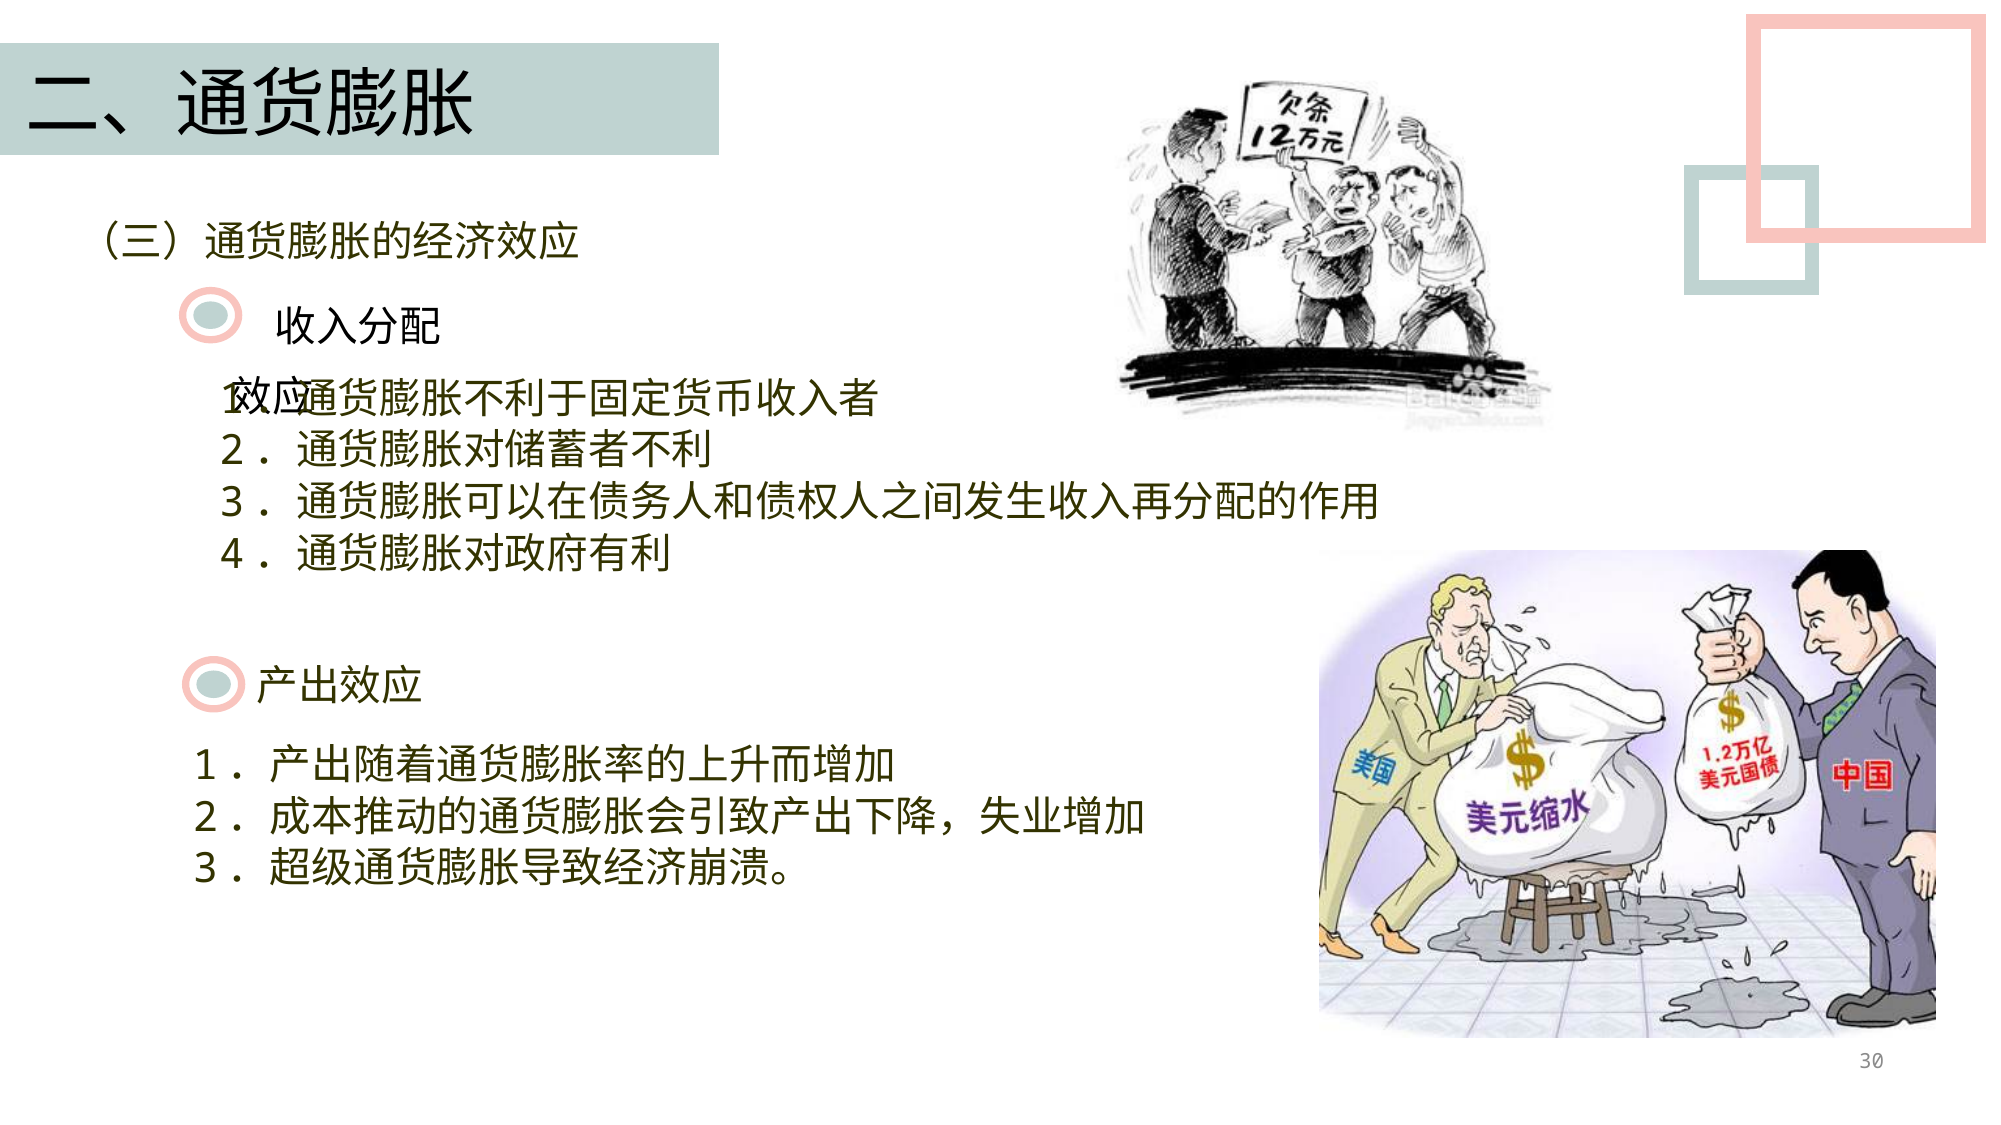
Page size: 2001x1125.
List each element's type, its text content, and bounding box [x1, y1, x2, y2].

text_box [1752, 20, 1980, 237]
text_box （三）通货膨胀的经济效应 [63, 206, 595, 272]
picture [1319, 550, 1936, 1038]
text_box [185, 659, 242, 709]
text_box 1．通货膨胀不利于固定货币收入者 2．通货膨胀对储蓄者不利 3．通货膨胀可以在债务人和债权人之间发生收入再分配的作用 4．通货膨胀对政府有利 [204, 397, 1397, 578]
text_box 收入分配效应 [216, 272, 497, 358]
text_box 1．产出随着通货膨胀率的上升而增加 2．成本推动的通货膨胀会引致产出下降，失业增加 3．超级通货膨胀导致经济崩溃。 [178, 764, 1162, 893]
text_box 产出效应 [241, 651, 439, 717]
text_box [1690, 172, 1813, 289]
picture [1053, 56, 1590, 448]
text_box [182, 290, 239, 340]
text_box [0, 43, 719, 154]
slide_number 30 [1456, 1038, 1900, 1088]
